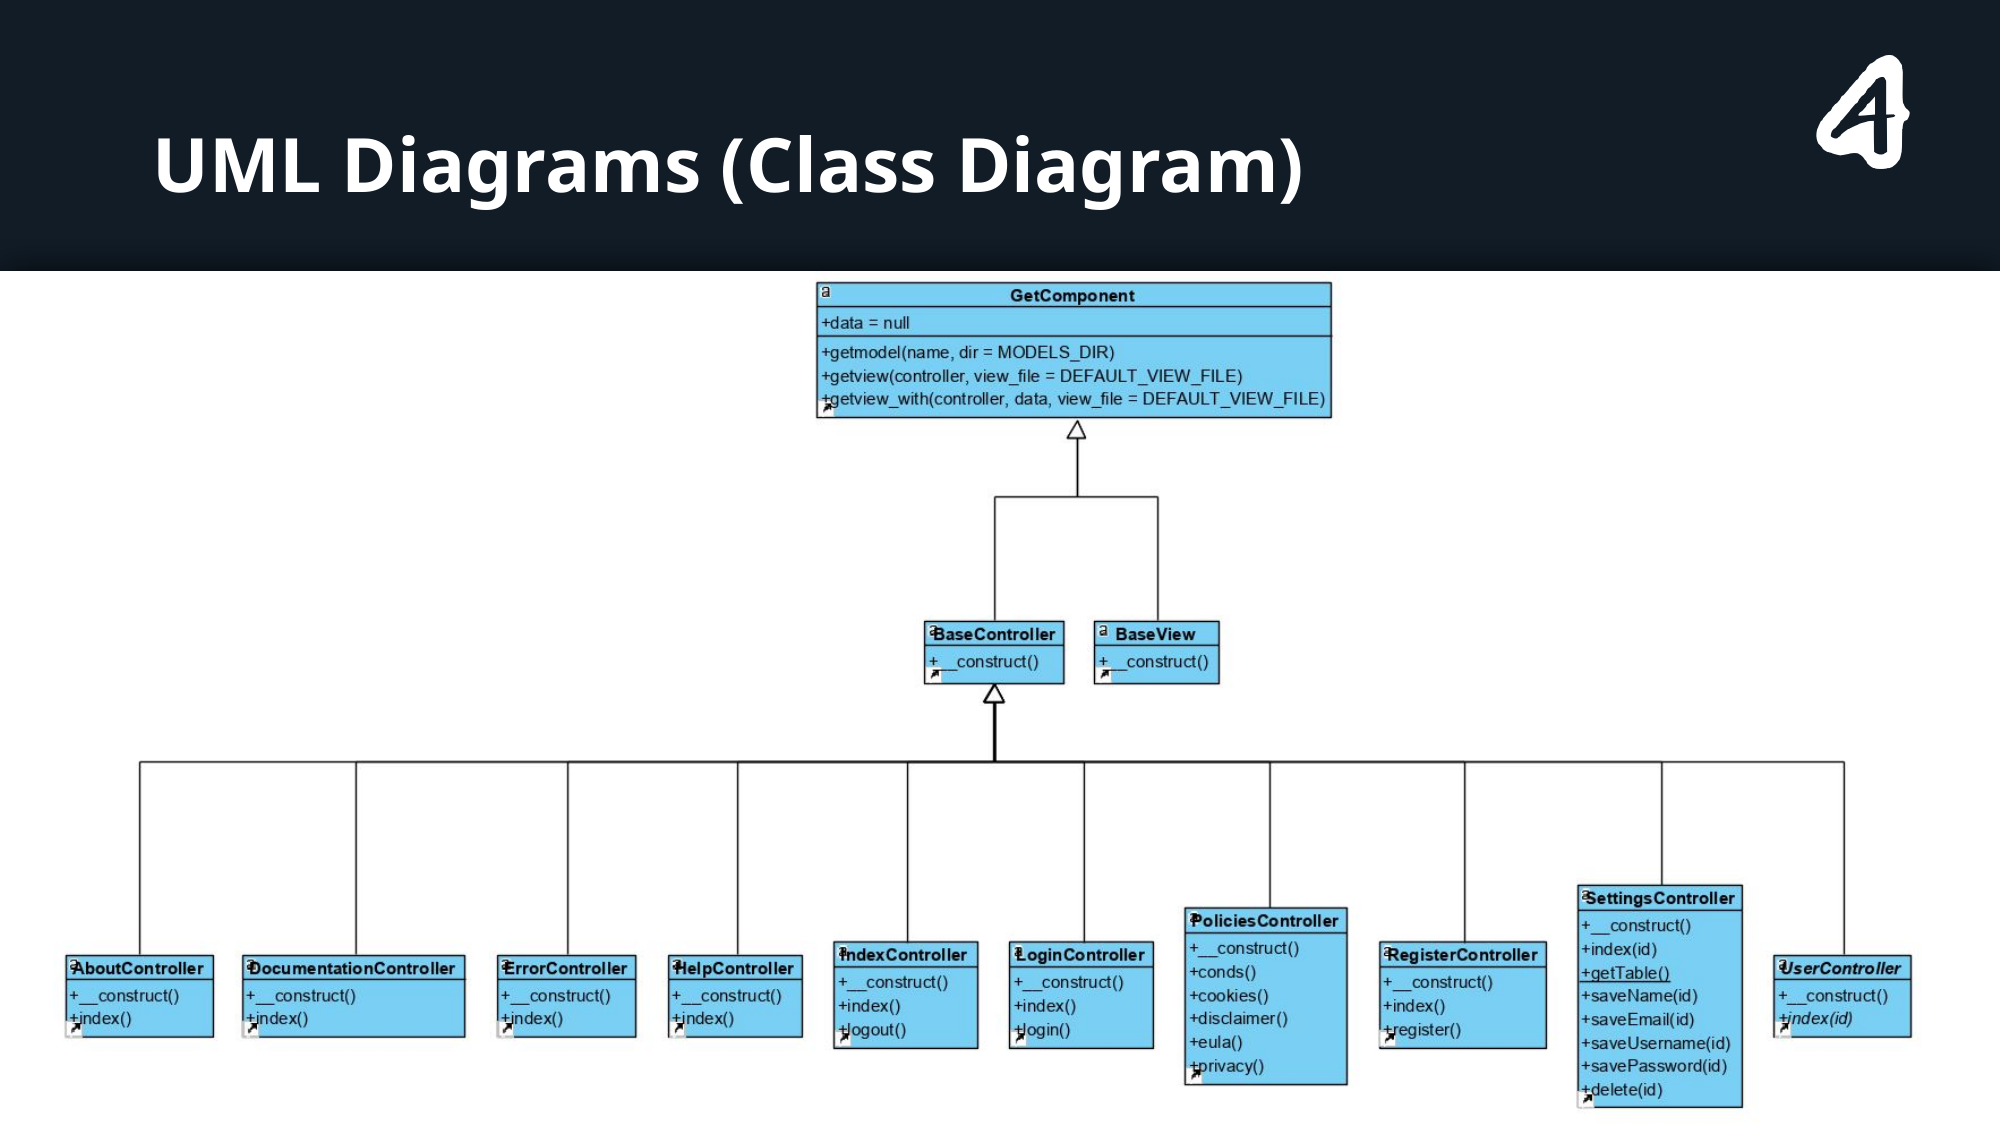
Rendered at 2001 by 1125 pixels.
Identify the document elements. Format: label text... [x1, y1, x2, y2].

picture [0, 271, 2000, 1125]
title UML Diagrams (Class Diagram) [137, 59, 1863, 244]
picture [1805, 55, 1920, 169]
